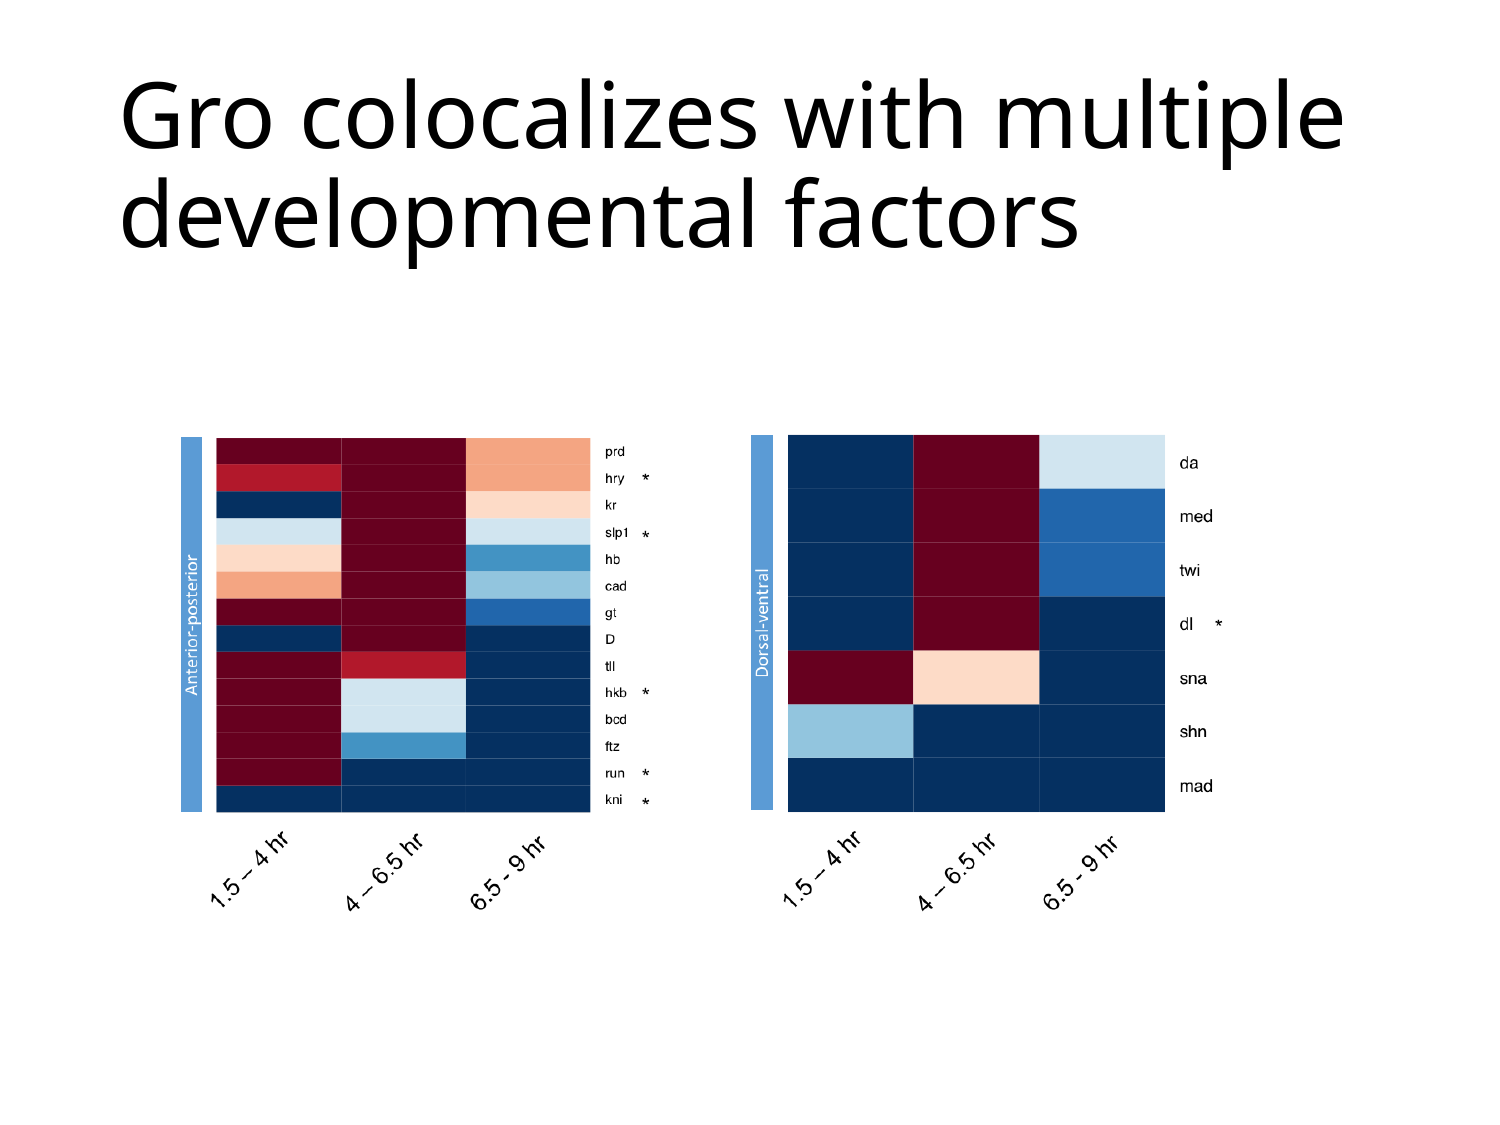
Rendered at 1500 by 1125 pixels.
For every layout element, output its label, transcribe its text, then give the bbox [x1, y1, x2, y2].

picture [722, 423, 1238, 939]
title Gro colocalizes with multiple developmental factors [103, 59, 1397, 278]
picture [149, 423, 665, 939]
